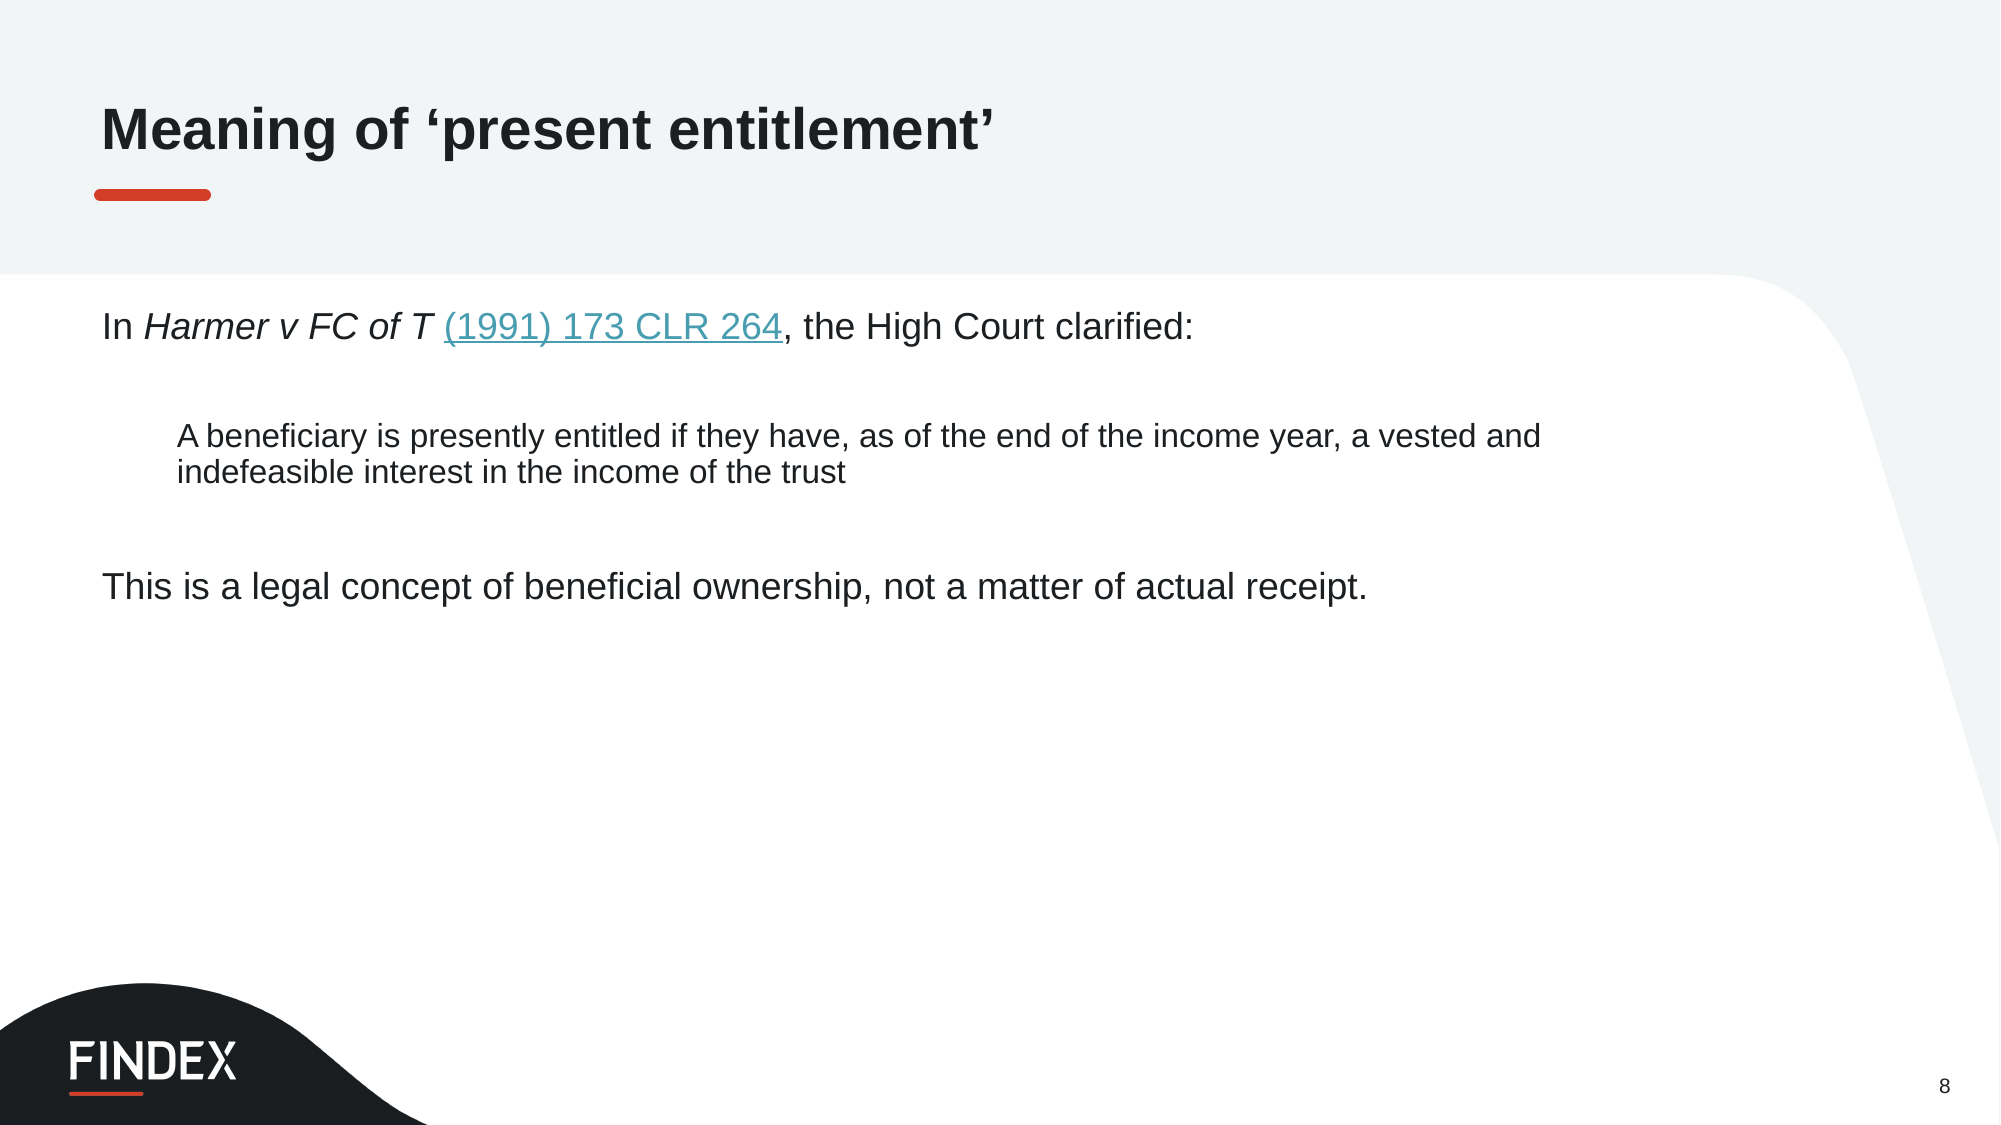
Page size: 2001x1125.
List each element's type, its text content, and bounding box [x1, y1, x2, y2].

list In Harmer v FC of T (1991) 173 CLR 264, the High Court clarified: A beneficiary is presently entitled if they have, as of the end of the income year, a vested and indefeasible interest in the income of the trust This is a legal concept of beneficial ownership, not a matter of actual receipt. [87, 299, 1743, 920]
picture [0, 983, 456, 1125]
list Meaning of ‘present entitlement’ [87, 91, 1743, 196]
